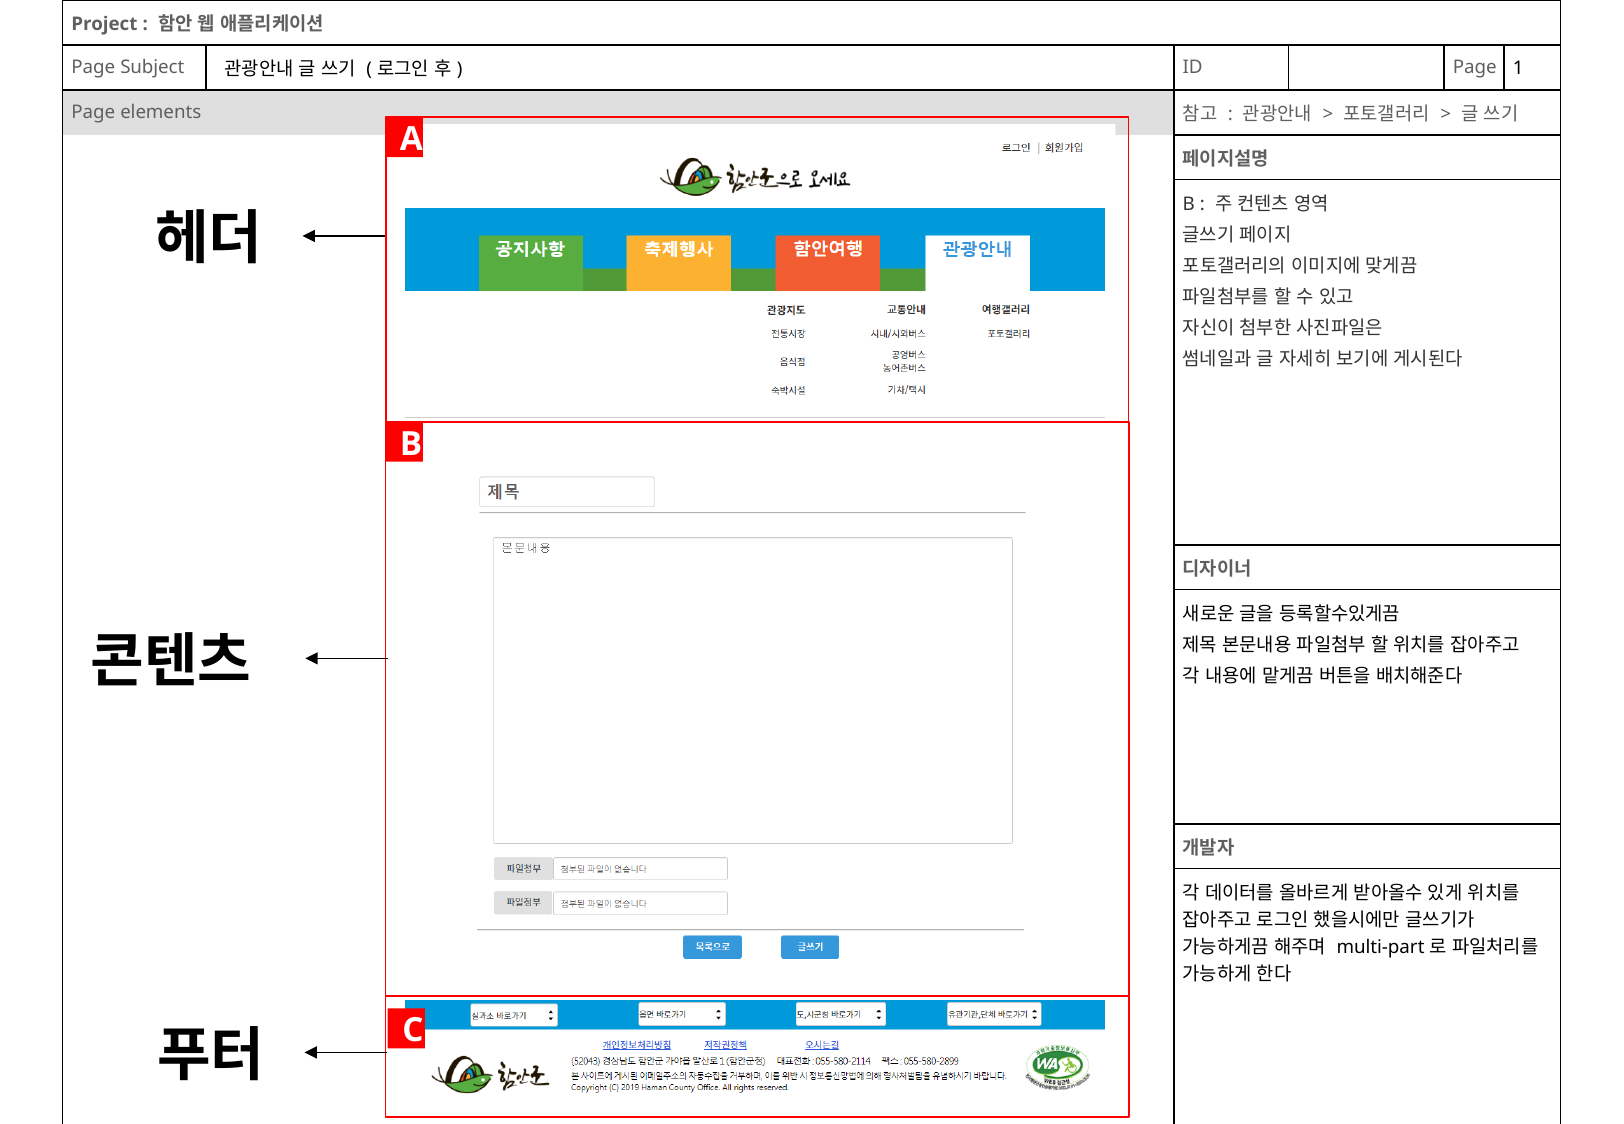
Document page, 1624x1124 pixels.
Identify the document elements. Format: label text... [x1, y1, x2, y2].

text_box [384, 1060, 389, 1118]
table_cell 디자이너 [1175, 546, 1560, 589]
table_header Project : 함안 웹 애플리케이션 [63, 1, 1560, 44]
table_cell B : 주 컨텐츠 영역 글쓰기 페이지 포토갤러리의 이미지에 맞게끔 파일첨부를 할 수 있고 자신이 첨부한 사진파일은 썸네일과 글 자세히 보기에 게시된다 [1175, 180, 1560, 544]
table_cell Page Subject [63, 46, 205, 89]
text_box B [384, 420, 389, 463]
table_cell 참고 : 관광안내 > 포토갤러리 > 글 쓰기 [1175, 91, 1560, 134]
text_box [425, 116, 1130, 420]
text_box 푸터 [142, 1009, 289, 1095]
table_cell Page elements [63, 91, 1173, 135]
text_box [384, 463, 389, 657]
table_cell 개발자 [1175, 825, 1560, 868]
text_box [384, 994, 389, 1051]
text_box [384, 667, 389, 994]
table_cell 1 [1505, 46, 1560, 89]
table_cell Page [1445, 46, 1503, 89]
table_cell 각 데이터를 올바르게 받아올수 있게 위치를 잡아주고 로그인 했을시에만 글쓰기가 가능하게끔 해주며 multi-part로 파일처리를 가능하게 한다 [1175, 869, 1560, 1124]
text_box [1120, 420, 1130, 994]
table_cell [1120, 135, 1173, 1124]
text_box 콘텐츠 [75, 615, 282, 701]
text_box [1120, 994, 1130, 1118]
table_cell 페이지설명 [1175, 136, 1560, 179]
table_cell 새로운 글을 등록할수있게끔 제목 본문내용 파일첨부 할 위치를 잡아주고 각 내용에 맡게끔 버튼을 배치해준다 [1175, 590, 1560, 823]
table_cell ID [1175, 46, 1288, 89]
text_box [384, 159, 389, 236]
text_box A [384, 115, 425, 159]
table_cell [1289, 46, 1443, 89]
text_box [384, 244, 389, 420]
picture [394, 123, 1116, 1124]
table_cell 관광안내 글 쓰기 (로그인 후) [207, 46, 1173, 89]
table_cell [63, 135, 389, 1124]
text_box 헤더 [140, 192, 295, 278]
